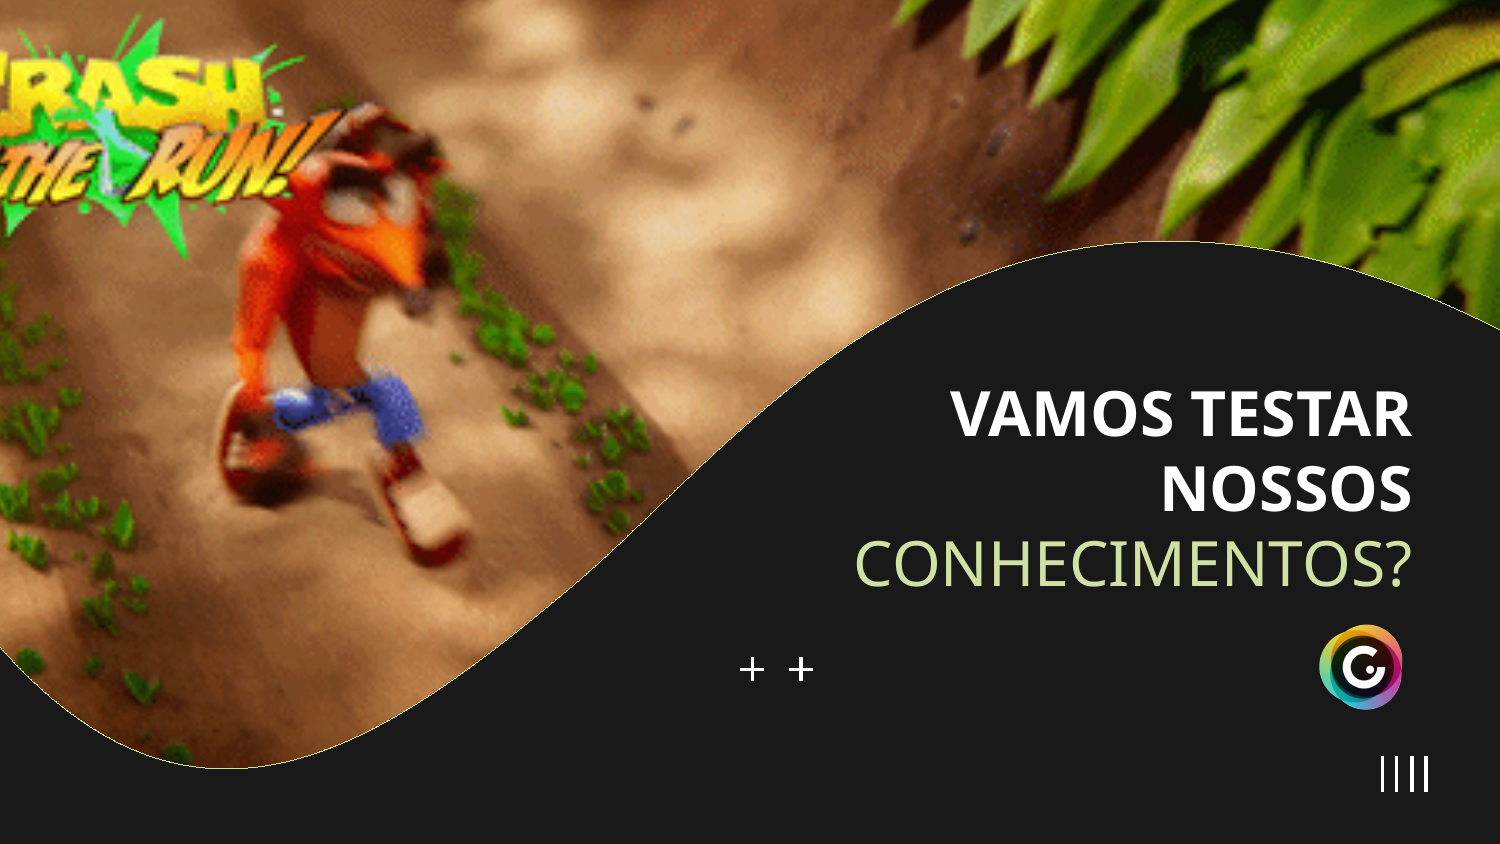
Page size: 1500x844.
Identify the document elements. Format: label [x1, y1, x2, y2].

picture [0, 0, 1500, 844]
text_box [1382, 755, 1427, 793]
text_box [740, 656, 814, 682]
